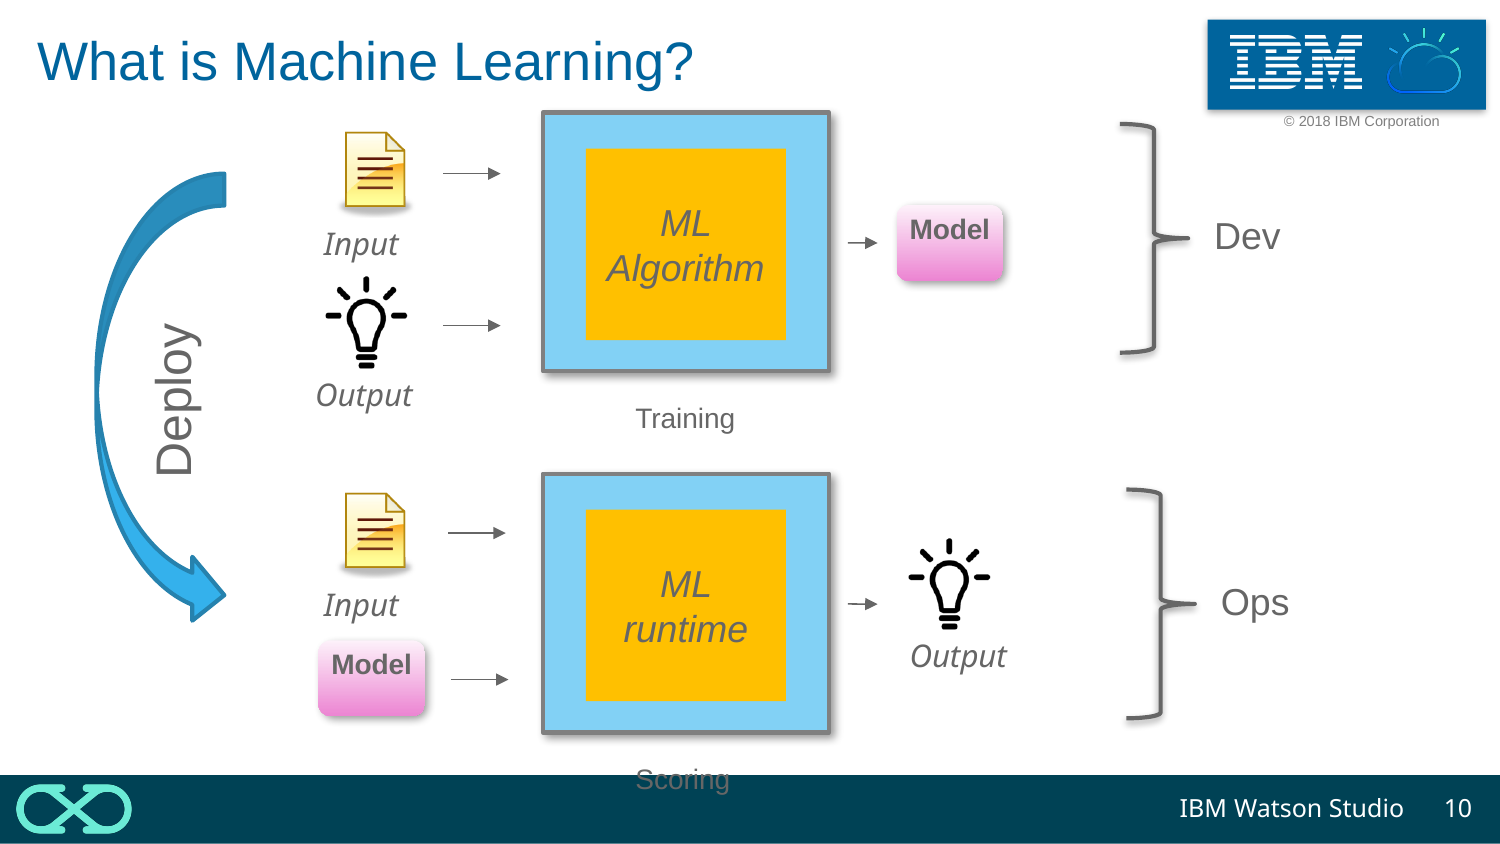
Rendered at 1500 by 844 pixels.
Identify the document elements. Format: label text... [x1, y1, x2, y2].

title What is Machine Learning? [37, 33, 713, 96]
text_box Input [309, 577, 414, 631]
text_box Input [309, 216, 414, 268]
text_box Output [300, 368, 428, 421]
text_box [541, 472, 831, 735]
text_box Scoring [620, 754, 753, 803]
text_box Output [894, 629, 1022, 682]
picture [1380, 22, 1469, 99]
text_box [541, 110, 831, 373]
text_box ML Algorithm [584, 146, 788, 342]
text_box Training [620, 392, 758, 442]
text_box [94, 171, 227, 623]
picture [896, 526, 999, 642]
text_box Model [318, 640, 425, 717]
text_box [1119, 121, 1191, 355]
picture [17, 785, 131, 833]
picture [328, 487, 421, 579]
picture [328, 125, 421, 218]
text_box Model [896, 204, 1004, 281]
text_box [1126, 487, 1197, 721]
text_box Deploy [134, 308, 209, 494]
picture [313, 265, 415, 381]
text_box Dev [1199, 205, 1296, 265]
text_box Ops [1206, 570, 1305, 631]
text_box ML runtime [584, 508, 788, 703]
